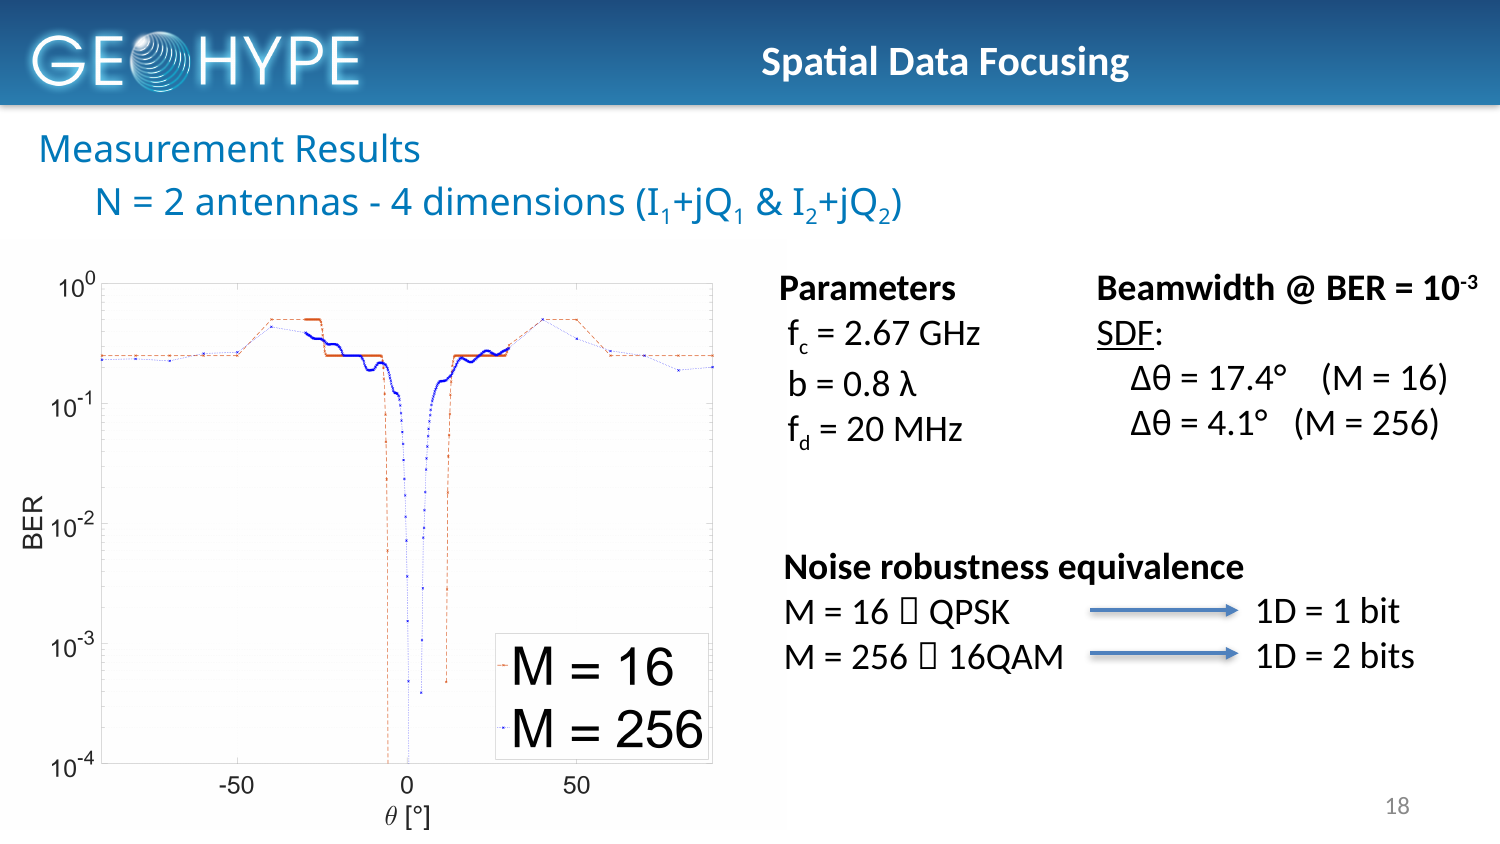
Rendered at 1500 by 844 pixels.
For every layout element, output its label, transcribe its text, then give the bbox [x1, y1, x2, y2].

list Measurement Results N = 2 antennas - 4 dimensions (I1+jQ1 & I2+jQ2) [23, 117, 1480, 723]
title Spatial Data Focusing [411, 13, 1480, 105]
text_box Parameters fc = 2.67 GHz b = 0.8 λ fd = 20 MHz [791, 255, 996, 463]
text_box Beamwidth @ BER = 10-3 SDF: Δθ = 17.4° (M = 16) Δθ = 4.1° (M = 256) [1081, 255, 1500, 451]
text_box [767, 534, 1432, 687]
picture [17, 3, 389, 111]
slide_number 18 [1074, 782, 1425, 828]
picture [0, 239, 787, 831]
